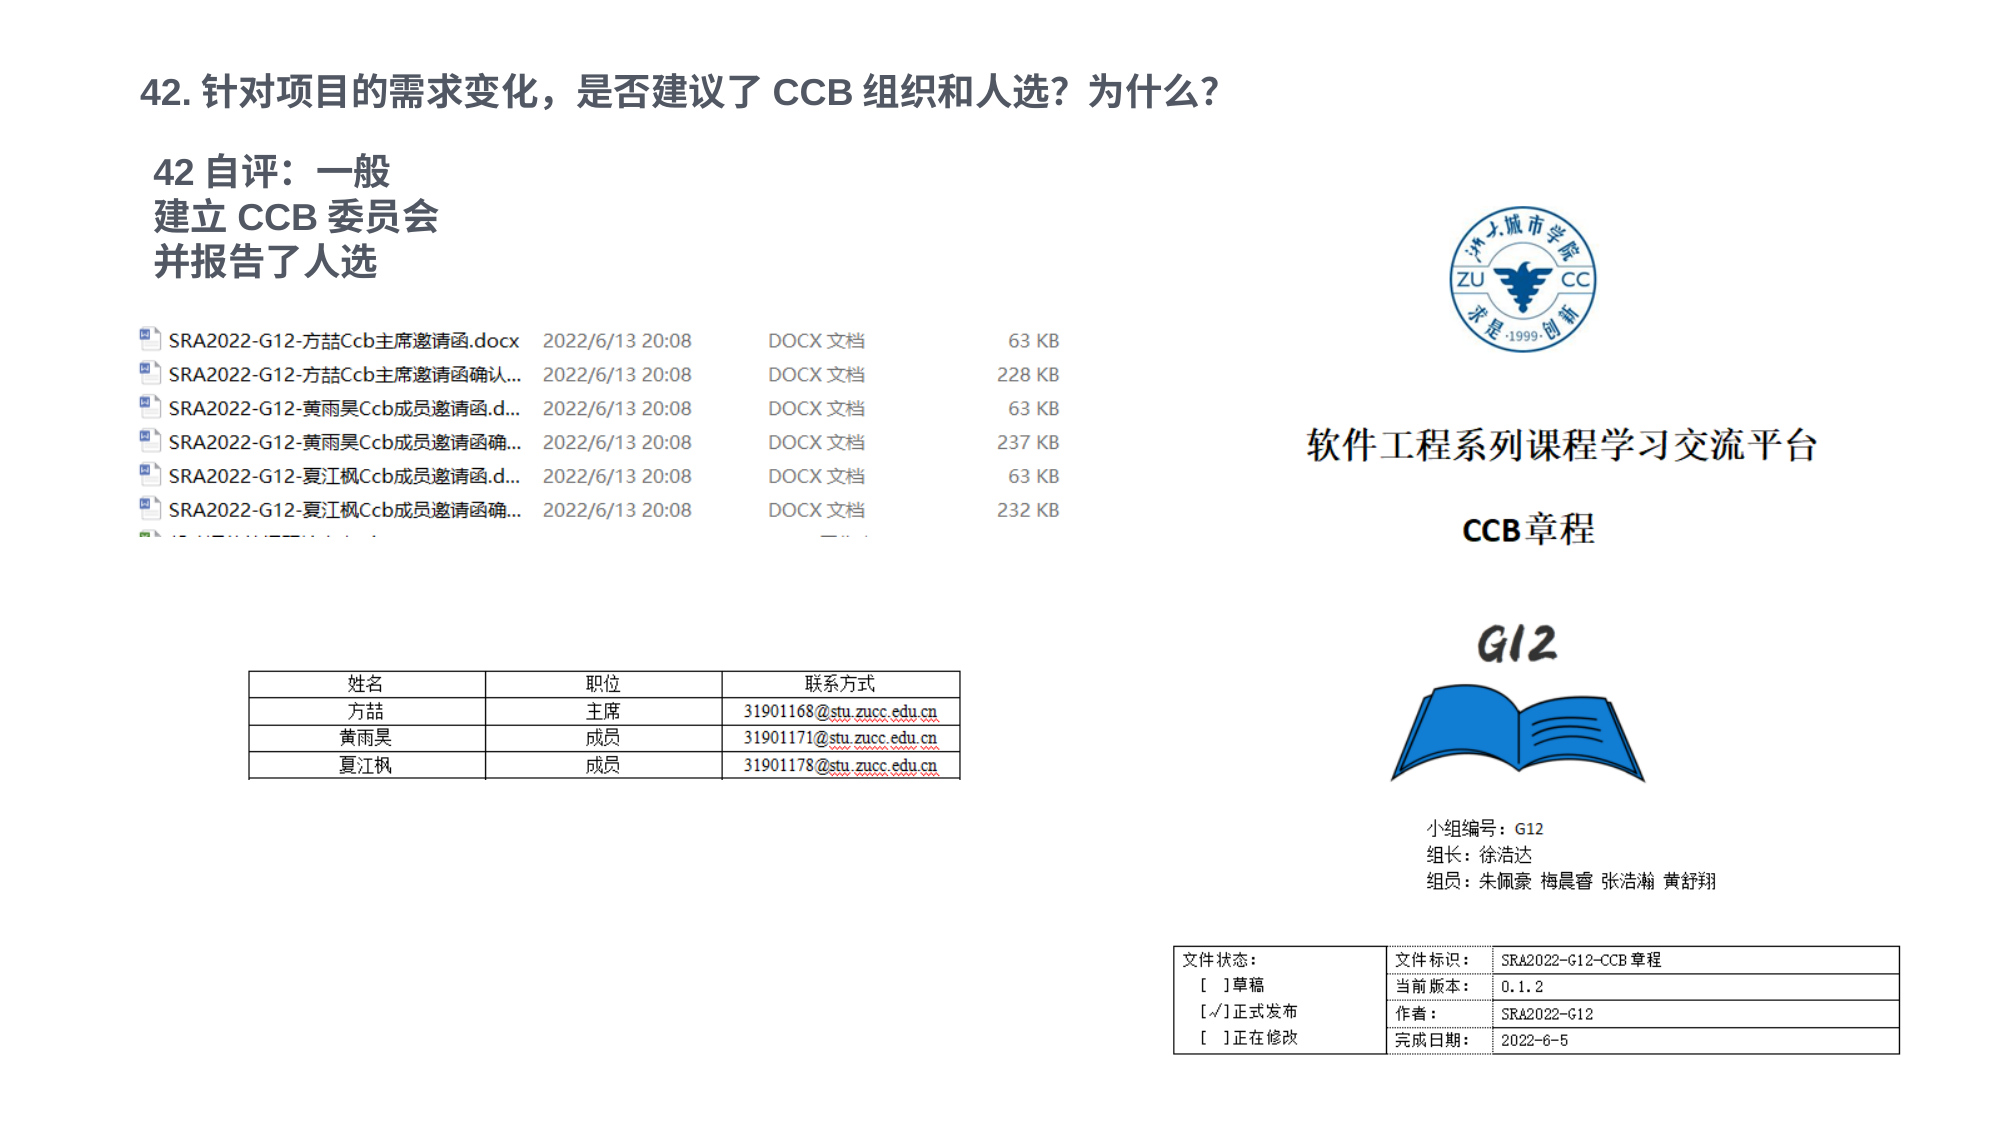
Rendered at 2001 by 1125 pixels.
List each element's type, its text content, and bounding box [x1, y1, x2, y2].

text_box 42自评：一般 建立CCB委员会 并报告了人选 [138, 140, 556, 290]
picture [115, 140, 1934, 1086]
text_box 42.针对项目的需求变化，是否建议了CCB组织和人选？为什么？ [125, 60, 1253, 121]
picture [236, 657, 982, 780]
